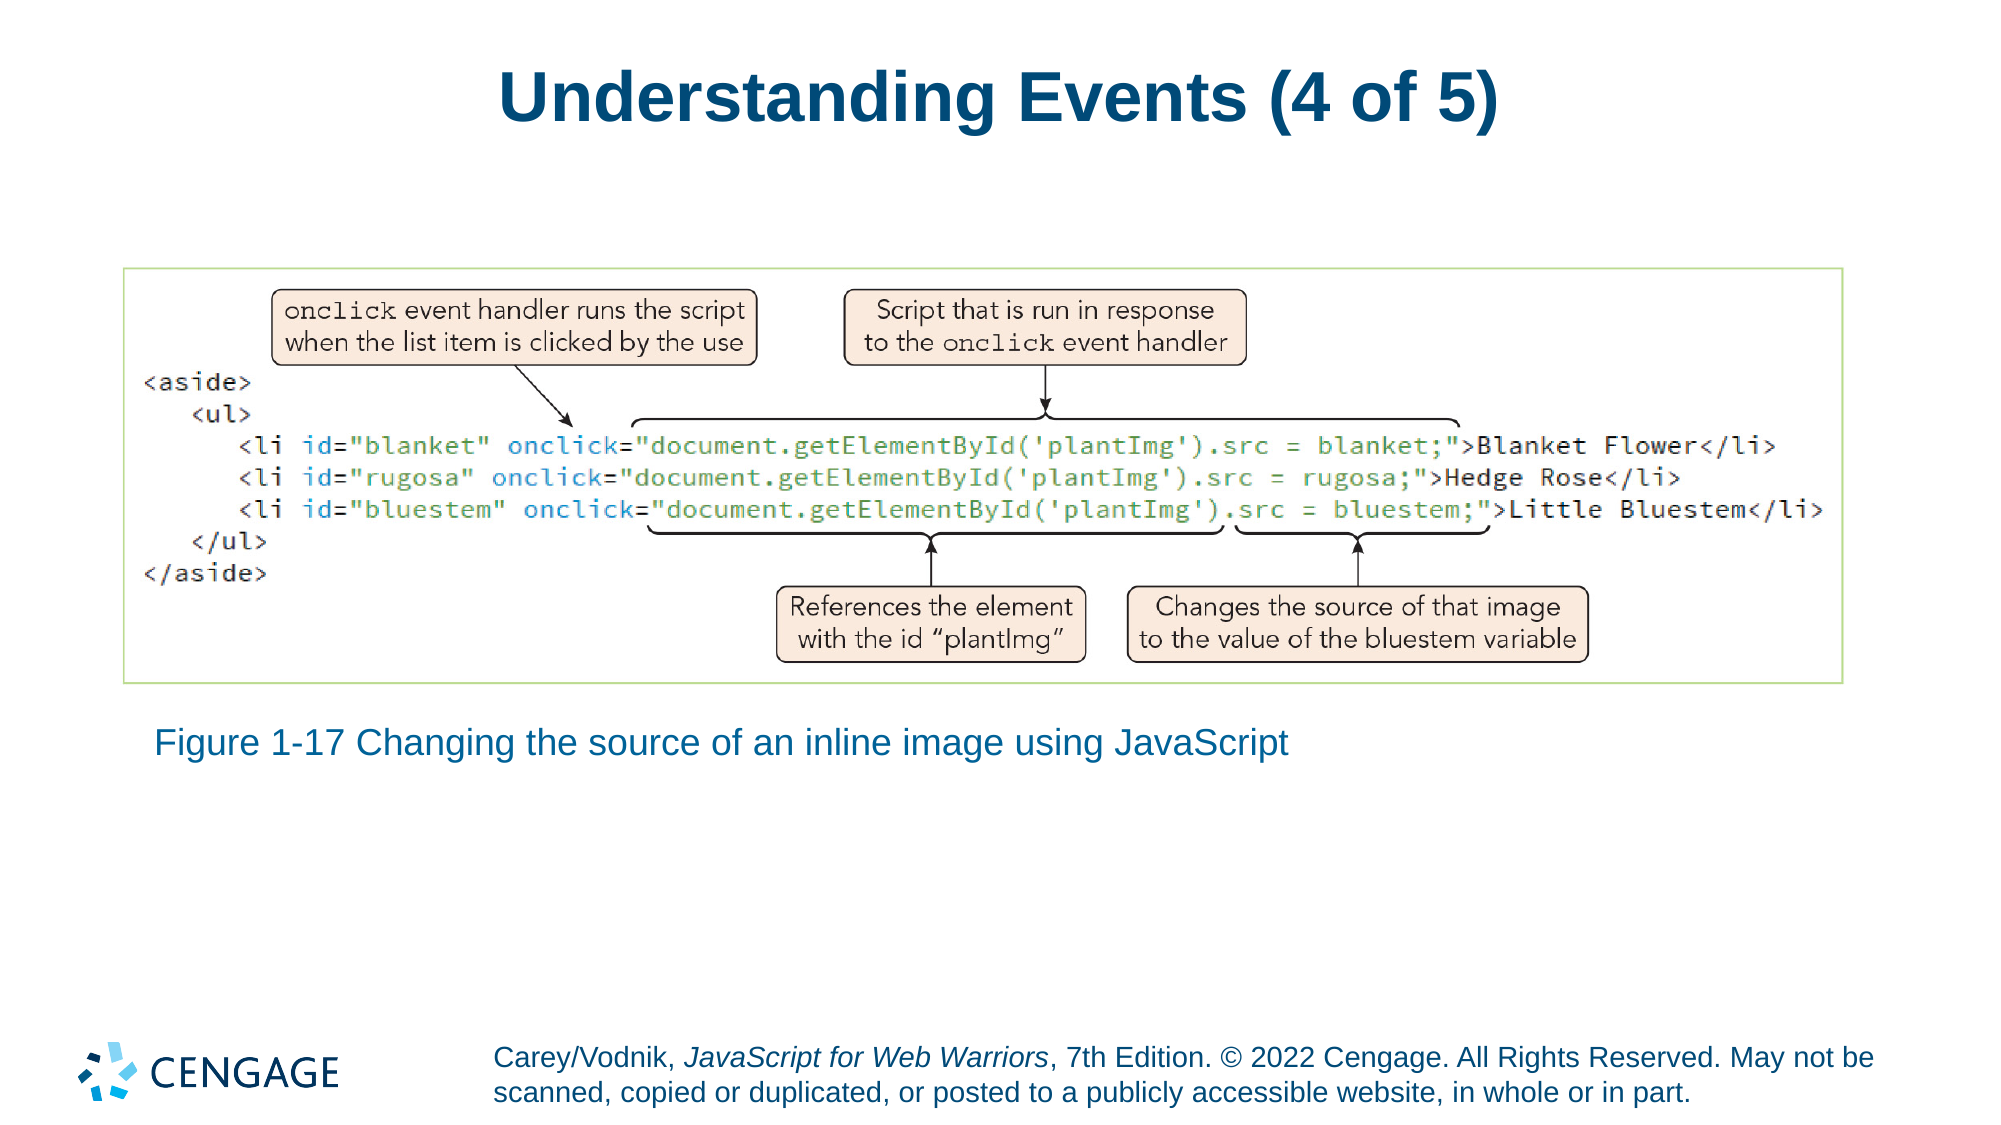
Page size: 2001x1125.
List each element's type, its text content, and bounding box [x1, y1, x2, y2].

picture [78, 1042, 338, 1101]
list Figure 1-17 Changing the source of an inline image using JavaScript [154, 717, 1741, 965]
title Understanding Events (4 of 5) [137, 59, 1863, 171]
picture [119, 265, 1845, 686]
